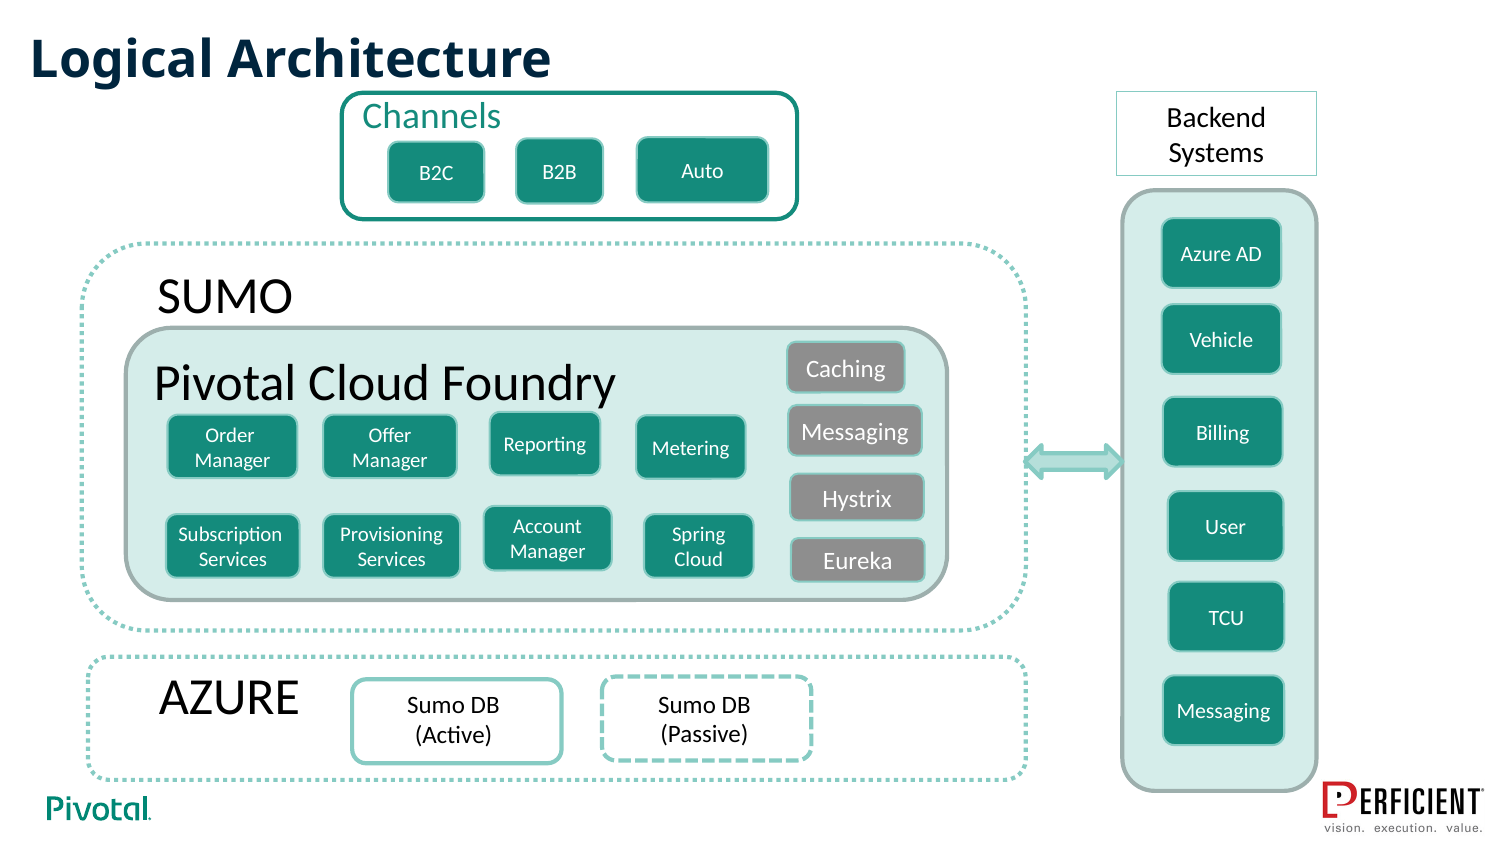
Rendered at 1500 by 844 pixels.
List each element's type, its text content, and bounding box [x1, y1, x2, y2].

text_box Subscription Services [166, 514, 300, 578]
text_box B2B [516, 138, 604, 204]
text_box Hystrix [790, 473, 924, 521]
text_box [601, 676, 812, 761]
text_box Backend Systems [1116, 91, 1317, 176]
text_box Spring Cloud [643, 514, 754, 578]
text_box Pivotal Cloud Foundry [123, 325, 950, 603]
text_box Auto [636, 137, 769, 203]
text_box Billing [1162, 396, 1283, 467]
text_box Sumo DB (Active) [364, 681, 543, 756]
text_box [341, 92, 798, 220]
text_box [95, 192, 1500, 844]
text_box TCU [1168, 581, 1285, 652]
text_box [81, 243, 1026, 631]
text_box Provisioning Services [323, 514, 461, 578]
text_box Eureka [790, 538, 925, 582]
text_box Channels [341, 83, 523, 144]
text_box Caching [787, 341, 905, 393]
text_box Reporting [489, 411, 601, 476]
text_box Messaging [1162, 675, 1285, 746]
text_box Order Manager [167, 414, 298, 479]
text_box Vehicle [1161, 304, 1282, 374]
text_box [1024, 445, 1123, 479]
text_box Offer Manager [323, 414, 457, 479]
text_box [352, 679, 562, 764]
text_box AZURE [101, 655, 358, 733]
text_box [1120, 188, 1319, 793]
title Logical Architecture [14, 10, 1236, 80]
text_box Azure AD [1161, 218, 1282, 288]
text_box User [1167, 491, 1284, 561]
text_box Sumo DB (Passive) [615, 680, 794, 756]
text_box SUMO [139, 254, 311, 332]
text_box [87, 661, 95, 775]
text_box Messaging [788, 405, 922, 456]
text_box Account Manager [483, 505, 612, 571]
text_box B2C [388, 144, 485, 203]
text_box Metering [636, 415, 746, 479]
